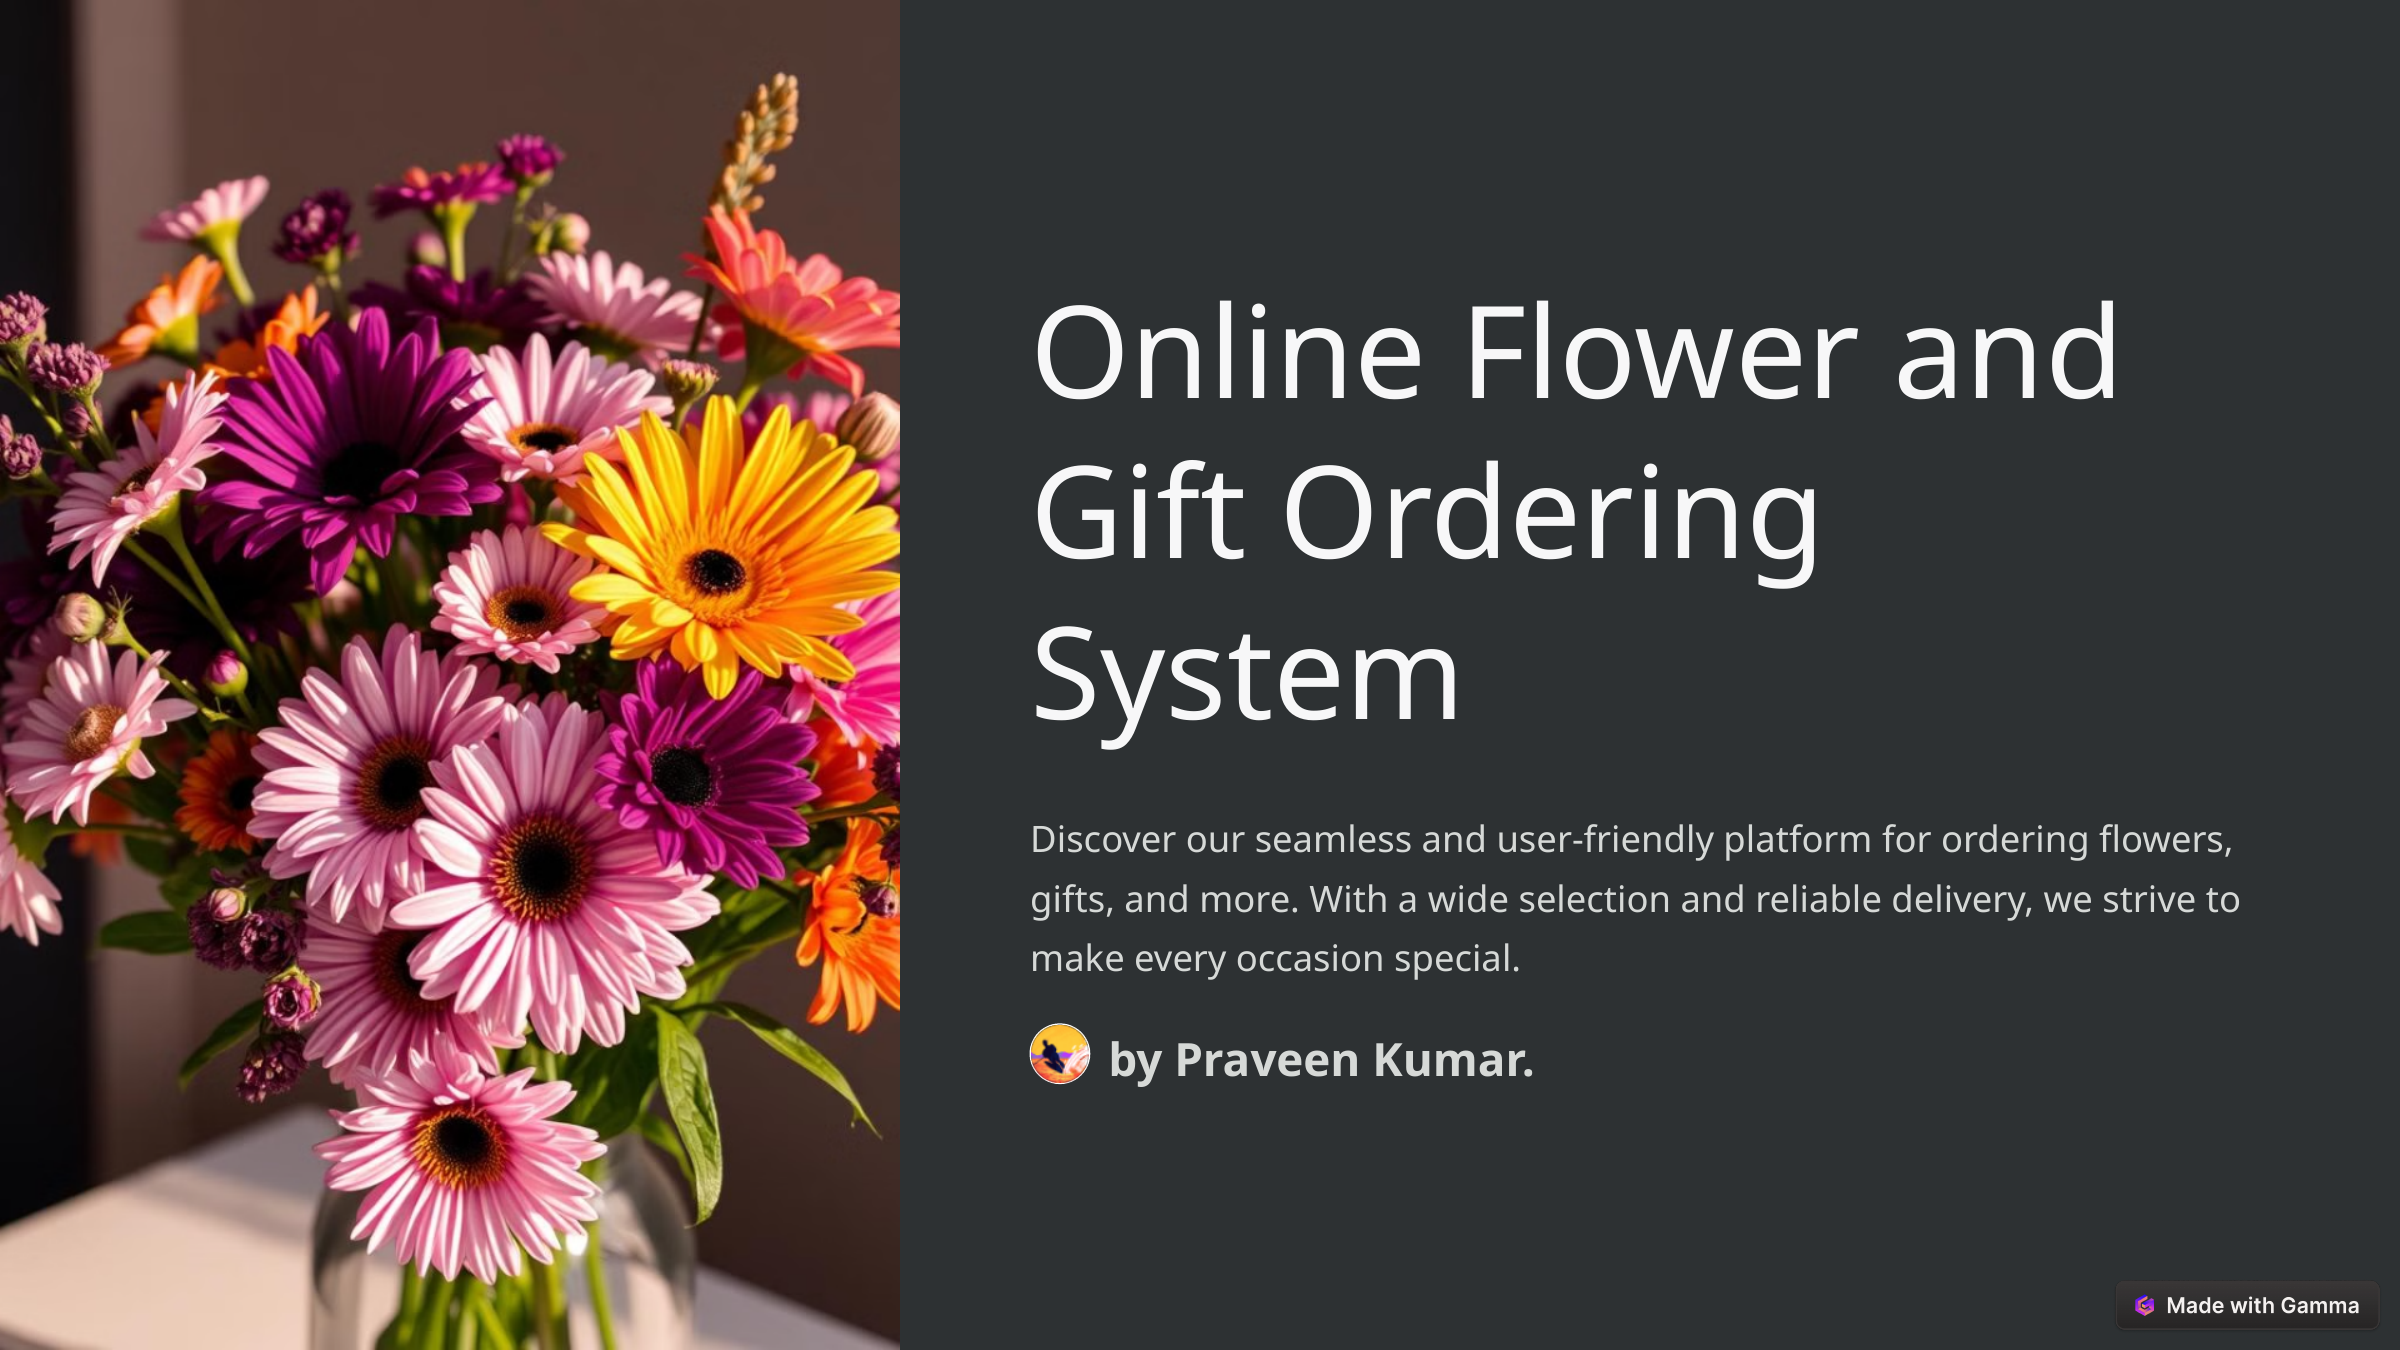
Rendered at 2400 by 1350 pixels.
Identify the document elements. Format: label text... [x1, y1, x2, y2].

text_box by Praveen Kumar. [1108, 1021, 1535, 1087]
picture [0, 0, 900, 1350]
text_box Discover our seamless and user-friendly platform for ordering flowers, gifts, and more. With a wide selection and reliable delivery, we strive to make every occasion special. [1030, 800, 2270, 980]
text_box Online Flower and Gift Ordering System [1030, 263, 2270, 745]
picture [2106, 1271, 2389, 1339]
picture [1031, 1025, 1089, 1083]
